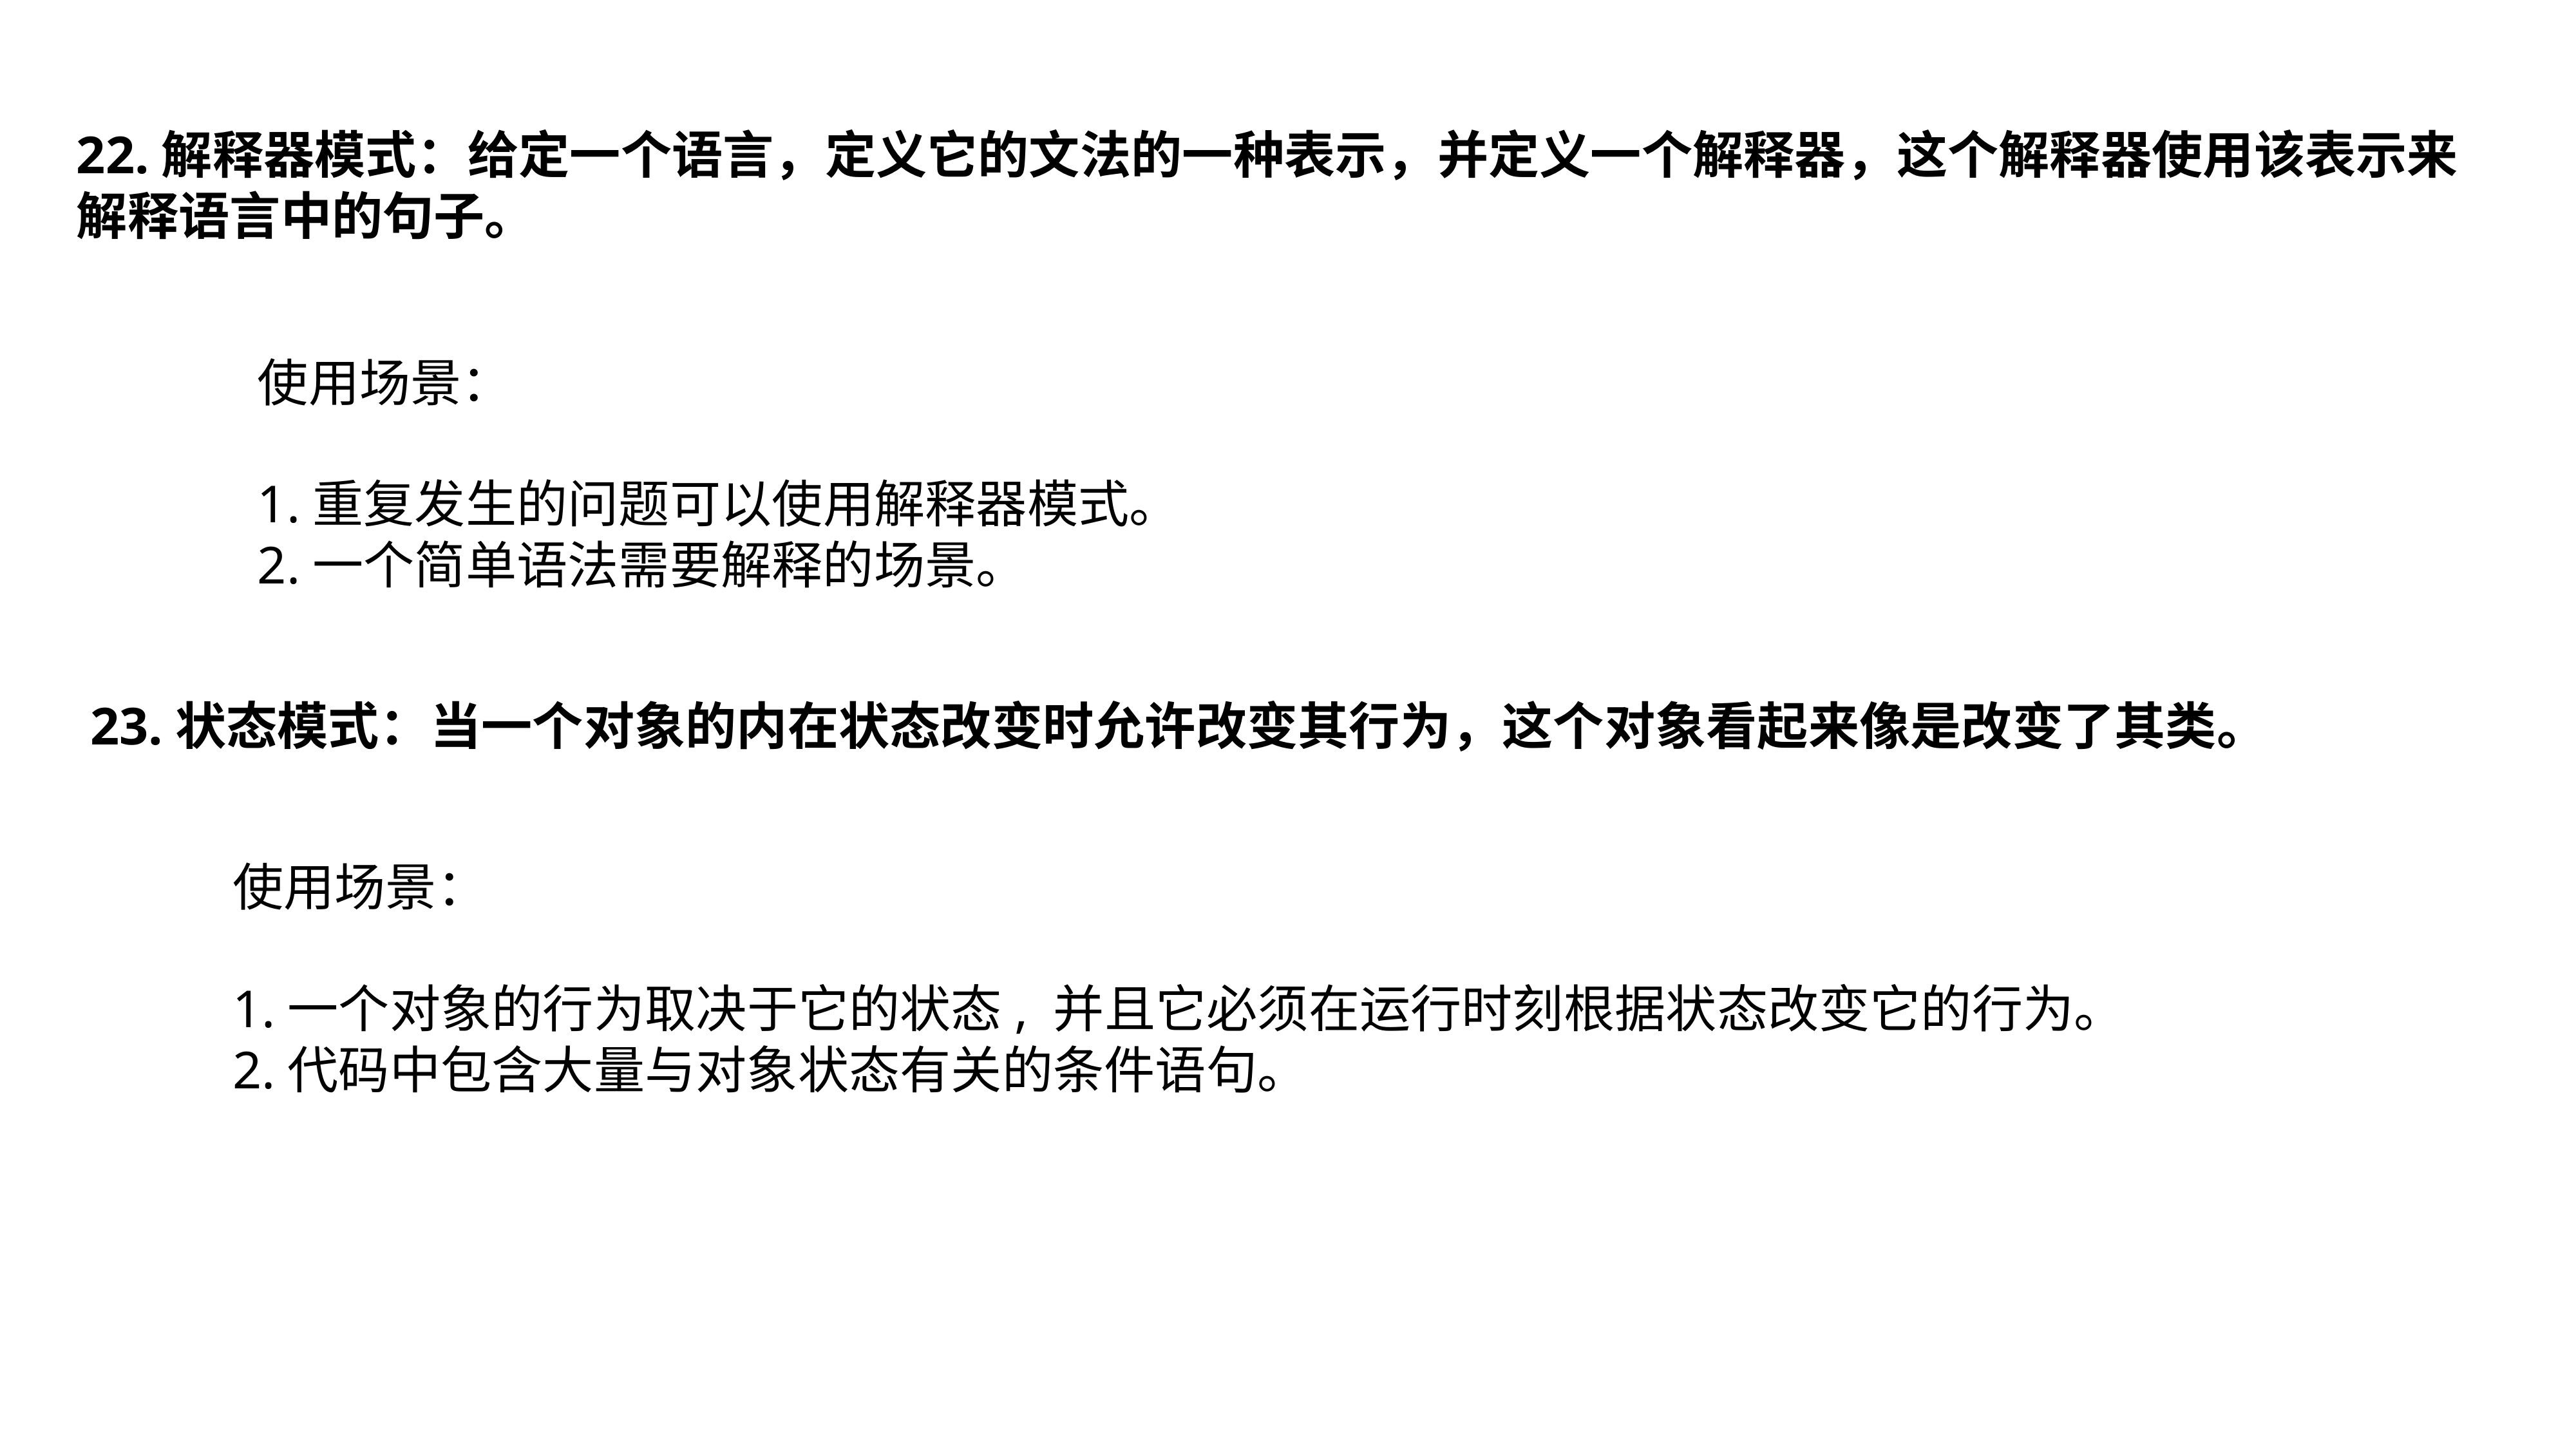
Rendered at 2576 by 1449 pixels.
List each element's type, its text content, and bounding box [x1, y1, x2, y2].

text_box 23.状态模式：当一个对象的内在状态改变时允许改变其行为，这个对象看起来像是改变了其类。 [84, 688, 2273, 761]
text_box 22.解释器模式：给定一个语言，定义它的文法的一种表示，并定义一个解释器，这个解释器使用该表示来解释语言中的句子。 [71, 117, 2505, 251]
text_box 使用场景： 1.一个对象的行为取决于它的状态, 并且它必须在运行时刻根据状态改变它的行为。 2.代码中包含大量与对象状态有关的条件语句。 [227, 849, 2131, 1104]
text_box 使用场景： 1.重复发生的问题可以使用解释器模式。 2.一个简单语法需要解释的场景。 [252, 345, 1186, 600]
